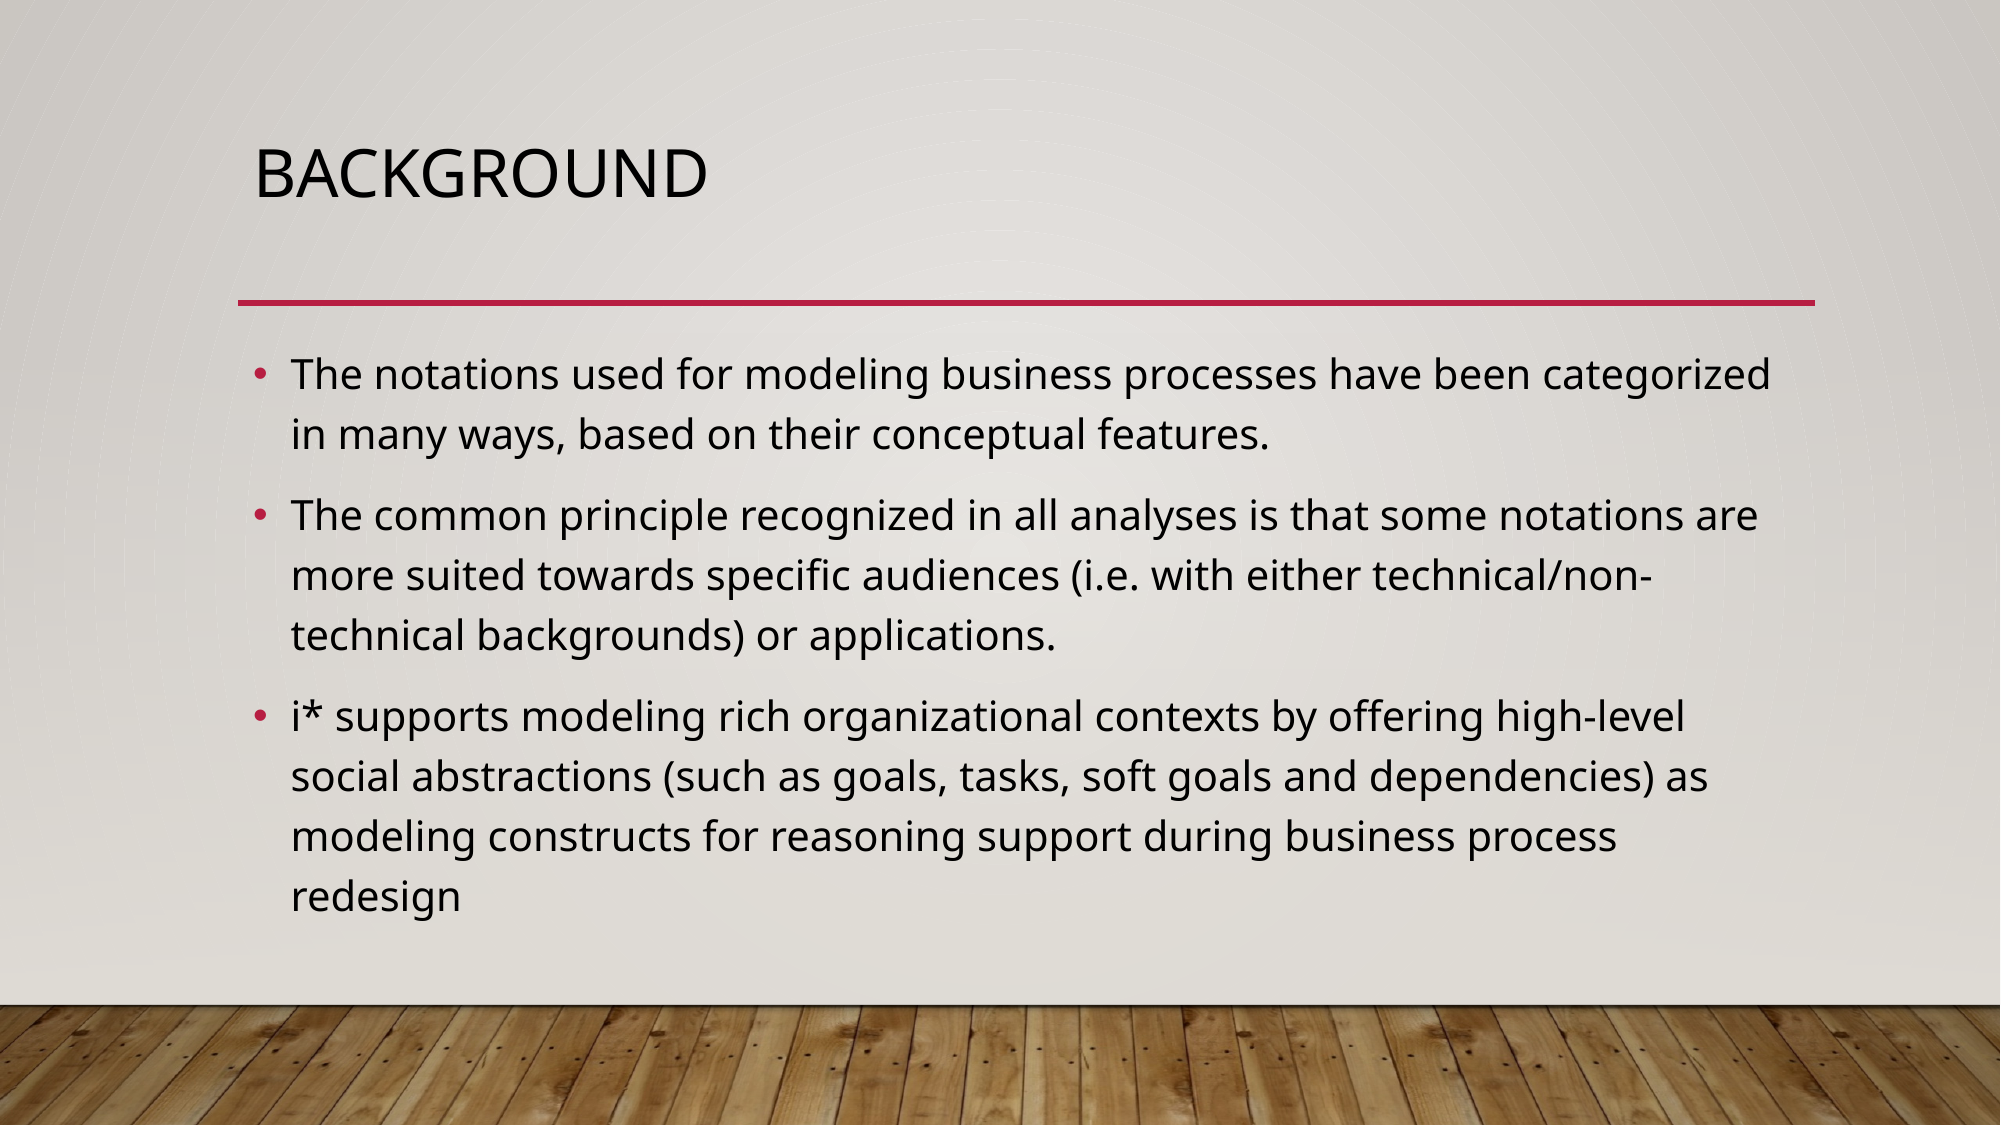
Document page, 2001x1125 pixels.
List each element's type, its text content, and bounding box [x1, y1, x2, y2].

title Background [238, 131, 1814, 305]
list The notations used for modeling business processes have been categorized in many ways, based on their conceptual features. The common principle recognized in all analyses is that some notations are more suited towards specific audiences (i.e. with either technical/non-technical backgrounds) or applications. i* supports modeling rich organizational contexts by offering high-level social abstractions (such as goals, tasks, soft goals and dependencies) as modeling constructs for reasoning support during business process redesign [238, 330, 1814, 897]
picture [0, 1005, 2000, 1125]
